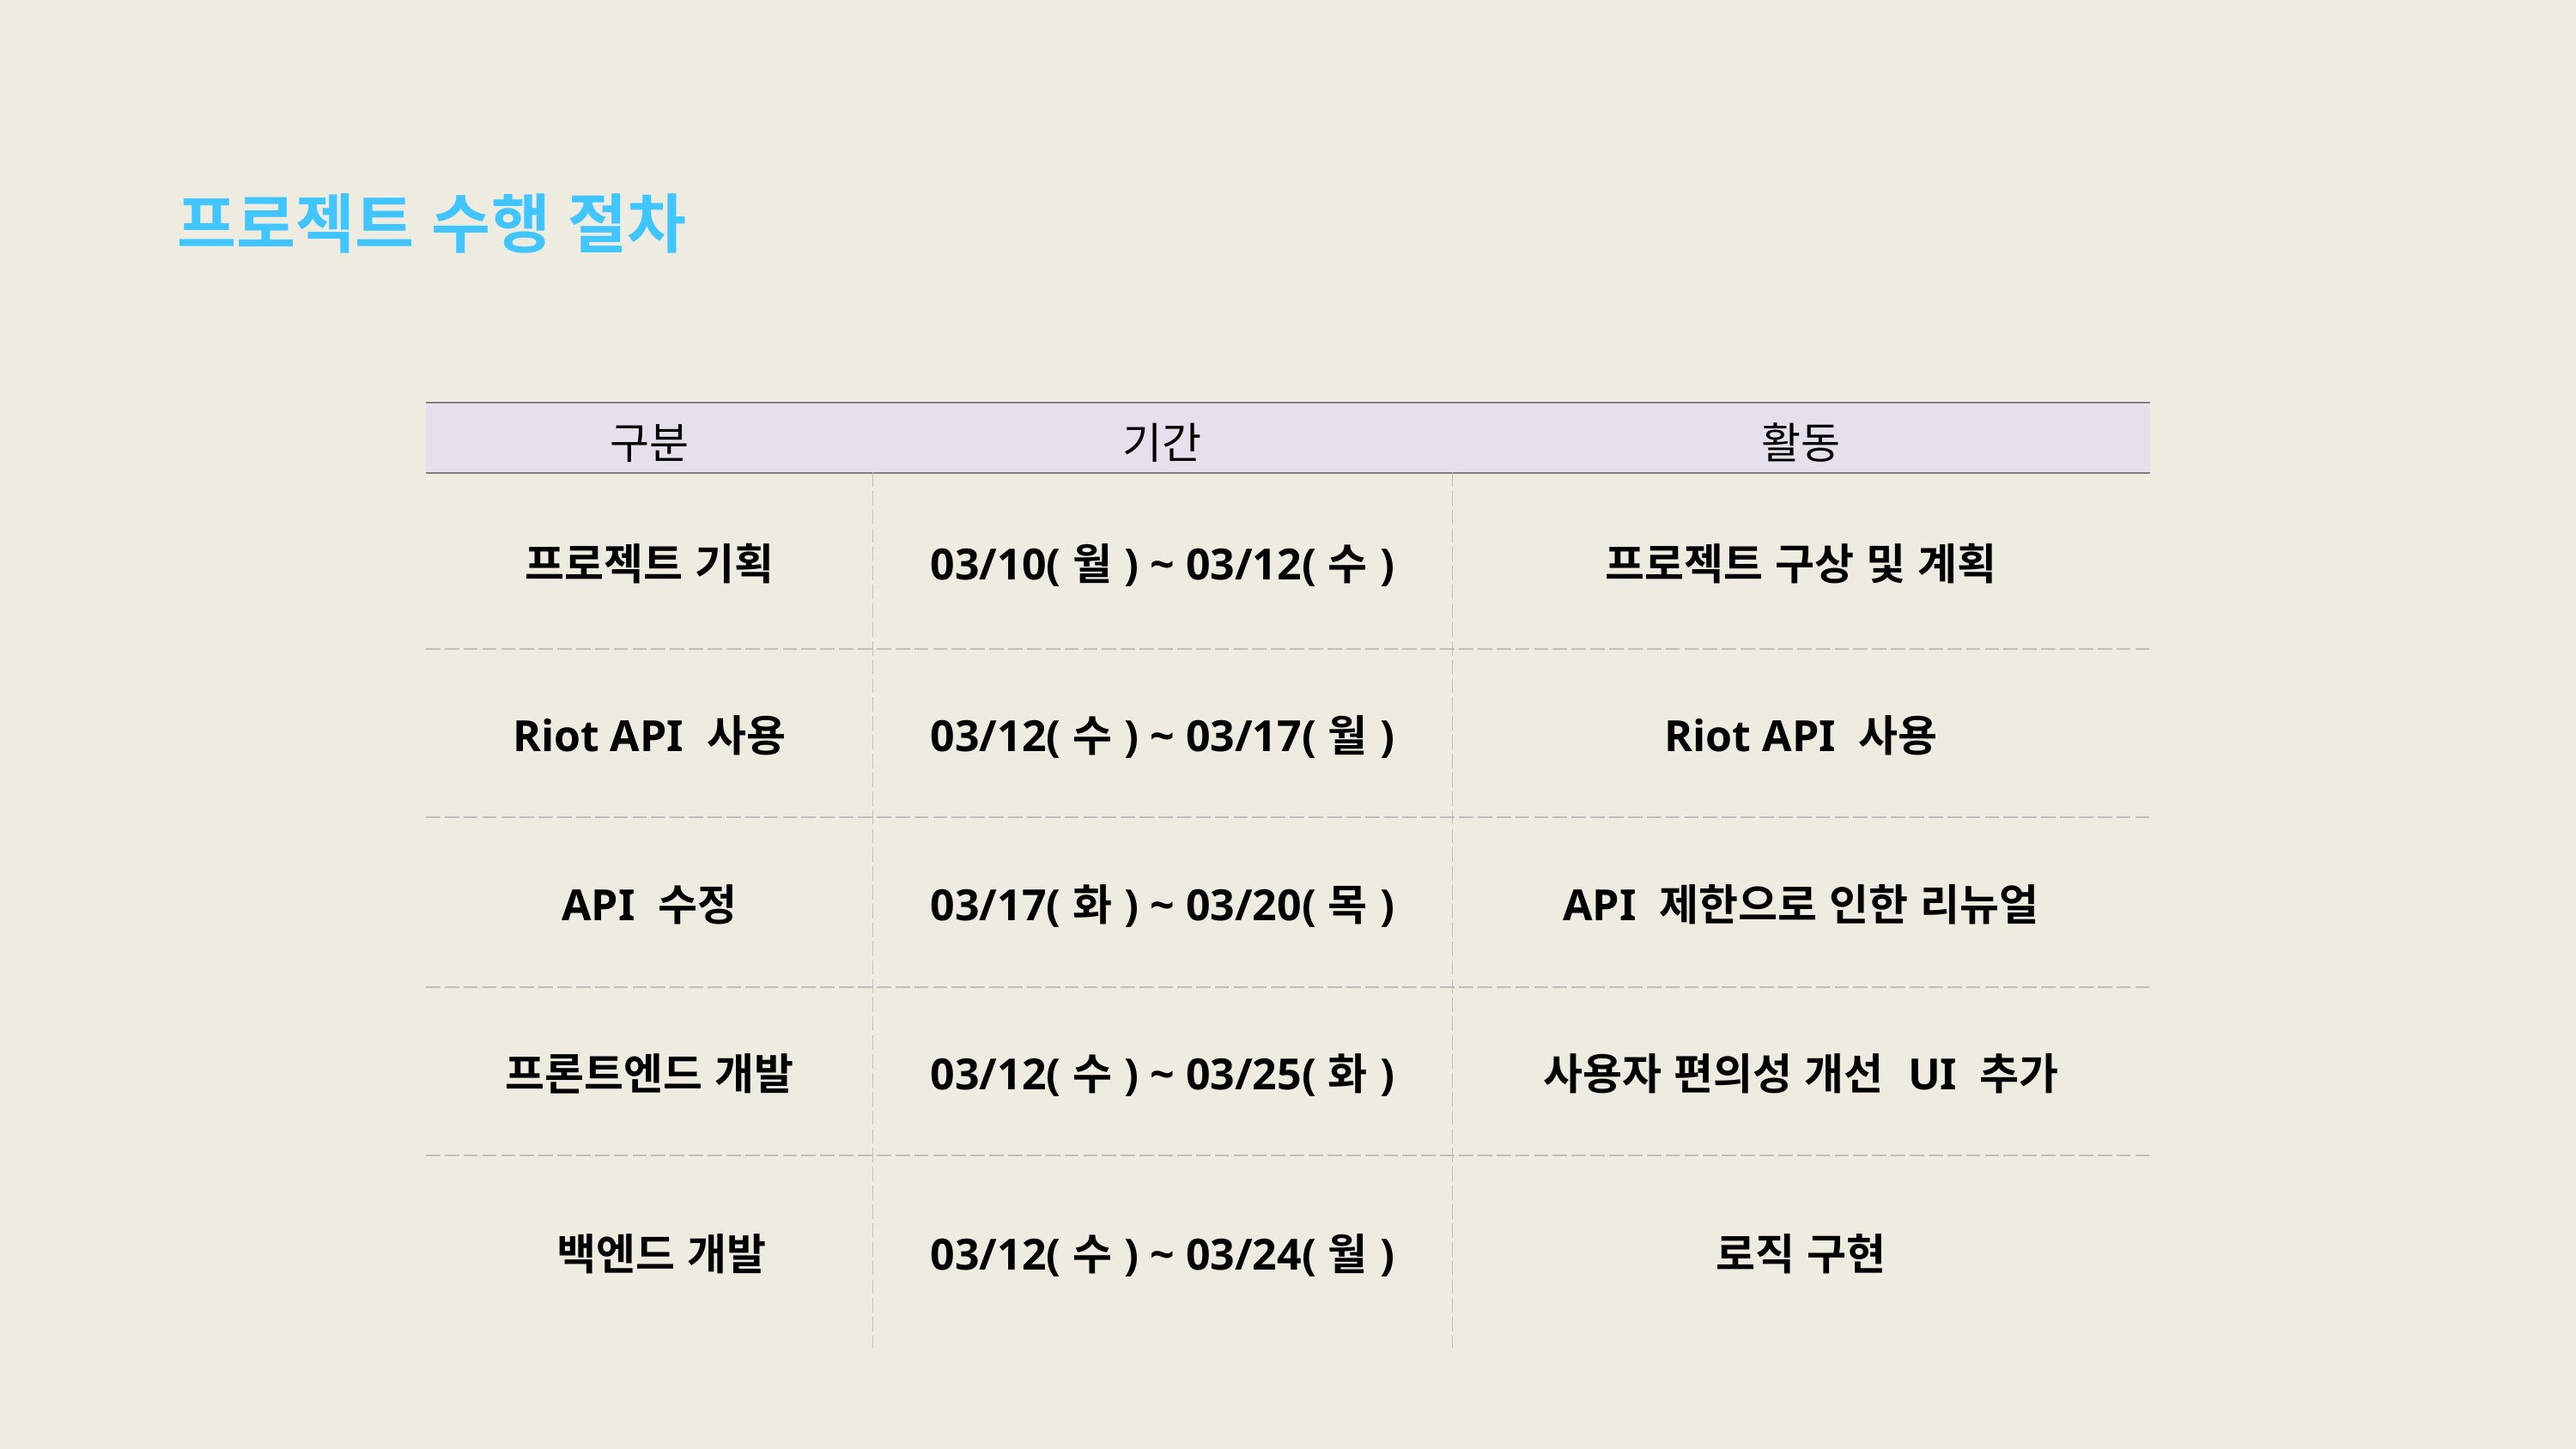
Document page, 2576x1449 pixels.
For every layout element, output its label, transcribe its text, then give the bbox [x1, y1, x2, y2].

table_cell 03/12(수) ~ 03/17(월) [872, 649, 1452, 817]
table_cell 백엔드 개발 [426, 1155, 872, 1348]
table_cell 03/17(화) ~ 03/20(목) [872, 817, 1452, 987]
table_cell API 제한으로 인한 리뉴얼 [1452, 817, 2150, 987]
table_cell 03/12(수) ~ 03/24(월) [872, 1155, 1452, 1348]
table_cell Riot API 사용 [1452, 649, 2150, 817]
table_header 구분 [426, 403, 872, 472]
table_header 활동 [1452, 403, 2150, 472]
text_box 프로젝트 수행 절차 [164, 177, 701, 267]
table_cell 프로젝트 구상 및 계획 [1452, 474, 2150, 649]
table_header 기간 [872, 403, 1452, 472]
table_cell 프론트엔드 개발 [426, 987, 872, 1155]
table_cell 로직 구현 [1452, 1155, 2150, 1348]
table_cell 03/12(수) ~ 03/25(화) [872, 987, 1452, 1155]
table_cell API 수정 [426, 817, 872, 987]
table_cell 사용자 편의성 개선 UI 추가 [1452, 987, 2150, 1155]
table_cell Riot API 사용 [426, 649, 872, 817]
table_cell 03/10(월) ~ 03/12(수) [872, 474, 1452, 649]
table_cell 프로젝트 기획 [426, 474, 872, 649]
